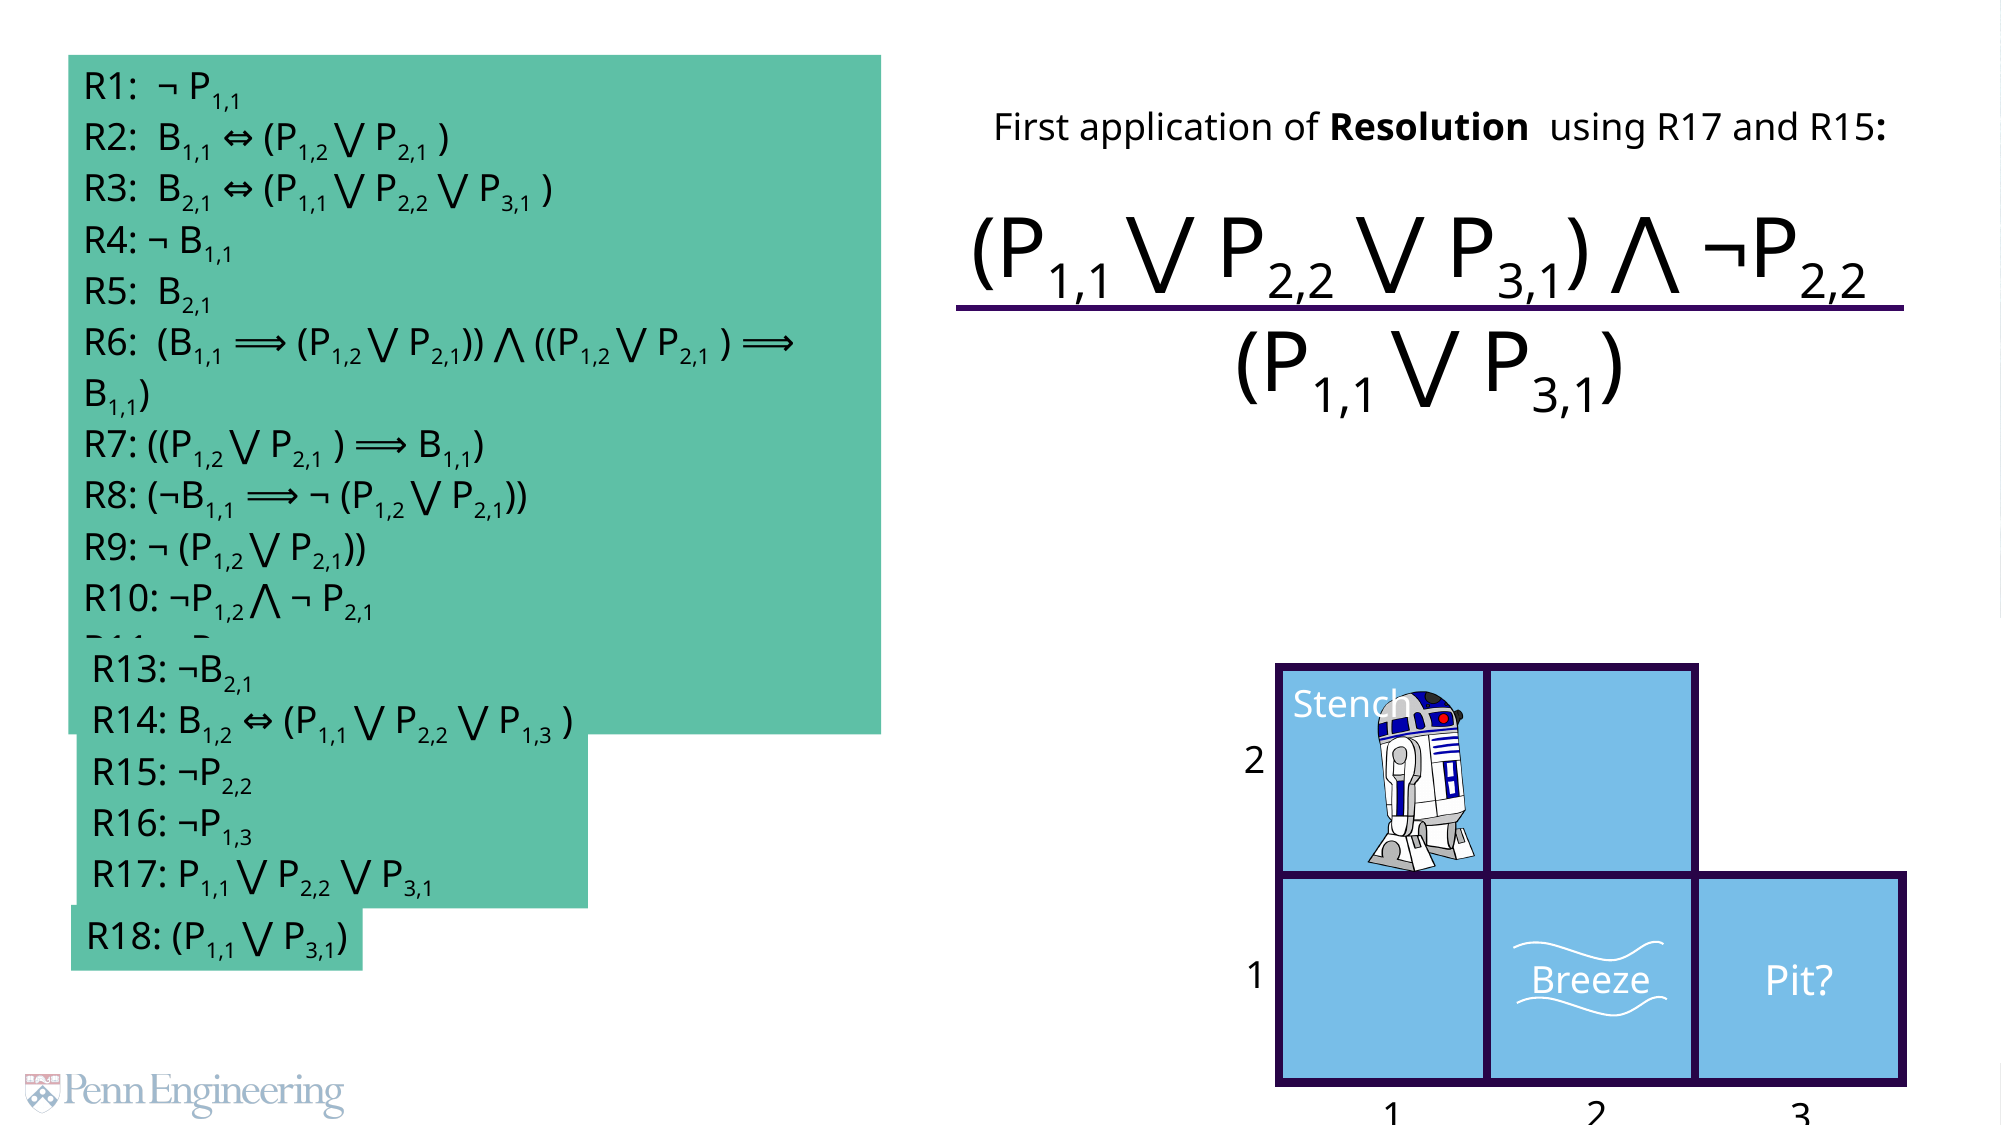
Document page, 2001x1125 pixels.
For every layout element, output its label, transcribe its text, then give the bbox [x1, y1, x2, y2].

text_box R18: (P1,1 ⋁ P3,1) [71, 904, 363, 971]
text_box (P1,1 ⋁ P2,2 ⋁ P3,1) ⋀ ¬P2,2 (P1,1 ⋁ P3,1) [956, 187, 1904, 295]
text_box 4 [25, 1074, 351, 1119]
text_box (P1,1 ⋁ P2,2 ⋁ P3,1) ⋀ ¬P2,2 (P1,1 ⋁ P3,1) [956, 311, 1904, 430]
text_box First application of Resolution using R17 and R15: [978, 95, 1902, 155]
text_box R1: ¬ P1,1 R2: B1,1 ⇔ (P1,2 ⋁ P2,1 ) R3: B2,1 ⇔ (P1,1 ⋁ P2,2 ⋁ P3,1 ) R4: ¬ B1,1 R5: B2,1 R6: (B1,1 ⟹ (P1,2 ⋁ P2,1)) ⋀ ((P1,2 ⋁ P2,1 ) ⟹ B1,1) R7: ((P1,2 ⋁ P2,1 ) ⟹ B1,1) R8: (¬B1,1 ⟹ ¬ (P1,2 ⋁ P2,1)) R9: ¬ (P1,2 ⋁ P2,1)) R10: ¬P1,2 ⋀ ¬ P2,1 R11: ¬P1,2 R12: ¬P2,1 [68, 54, 882, 735]
picture [1366, 691, 1475, 872]
text_box (P1,1 ⋁ P2,2 ⋁ P3,1) ⋀ ¬P2,2 (P1,1 ⋁ P3,1) [956, 296, 1904, 305]
text_box R13: ¬B2,1 R14: B1,2 ⇔ (P1,1 ⋁ P2,2 ⋁ P1,3 ) R15: ¬P2,2 R16: ¬P1,3 R17: P1,1 ⋁ P2,2 ⋁ P3,1 [76, 637, 588, 909]
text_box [1229, 615, 2000, 1125]
